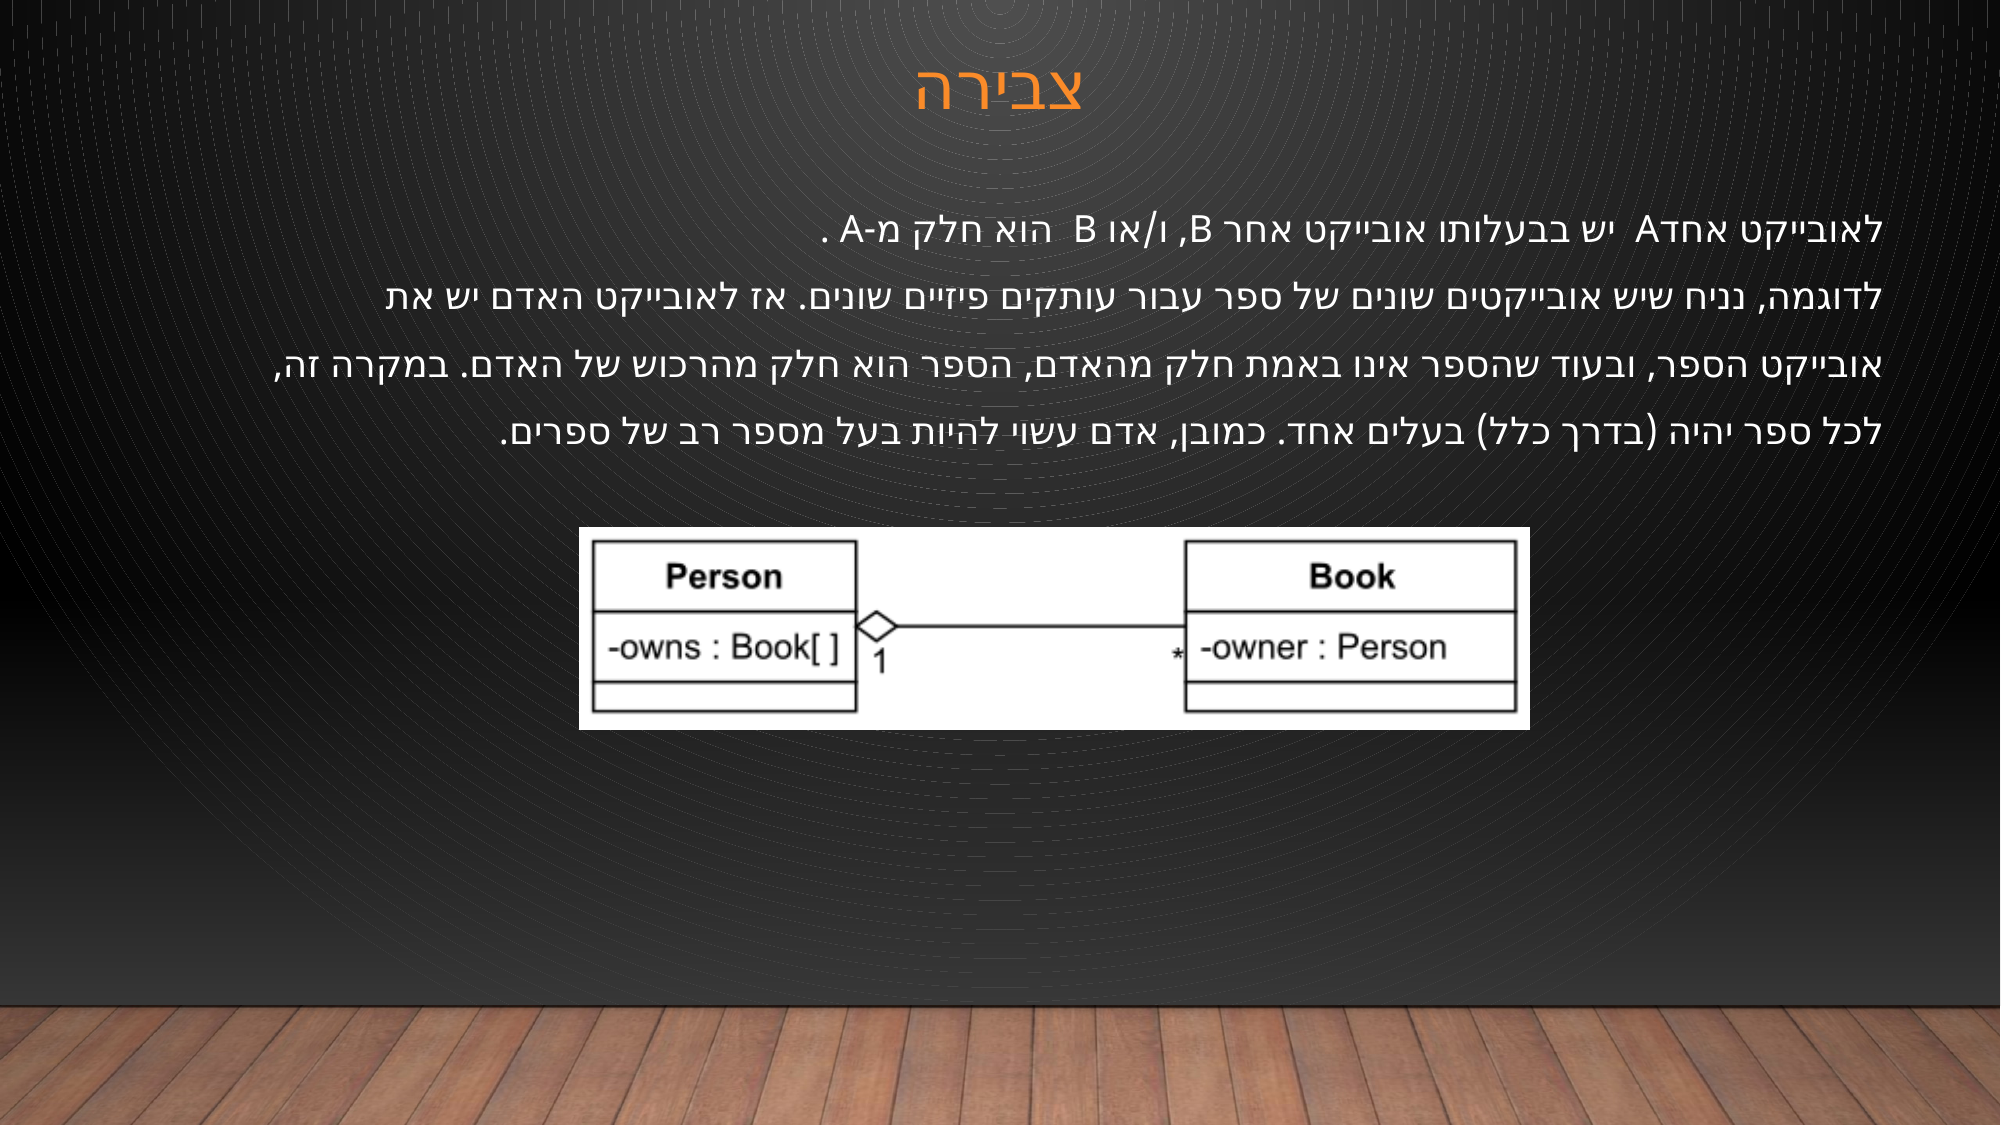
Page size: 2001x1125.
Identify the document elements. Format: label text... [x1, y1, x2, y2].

picture [579, 527, 1530, 731]
title צבירה [795, 47, 1205, 129]
text_box לאובייקט אחדA יש בבעלותו אובייקט אחר B, ו/או B הוא חלק מ-A . לדוגמה, נניח שיש אובייקטים שונים של ספר עבור עותקים פיזיים שונים. אז לאובייקט האדם יש את אובייקט הספר, ובעוד שהספר אינו באמת חלק מהאדם, הספר הוא חלק מהרכוש של האדם. במקרה זה, לכל ספר יהיה (בדרך כלל) בעלים אחד. כמובן, אדם עשוי להיות בעל מספר רב של ספרים. [249, 174, 1900, 460]
picture [0, 1005, 2000, 1125]
